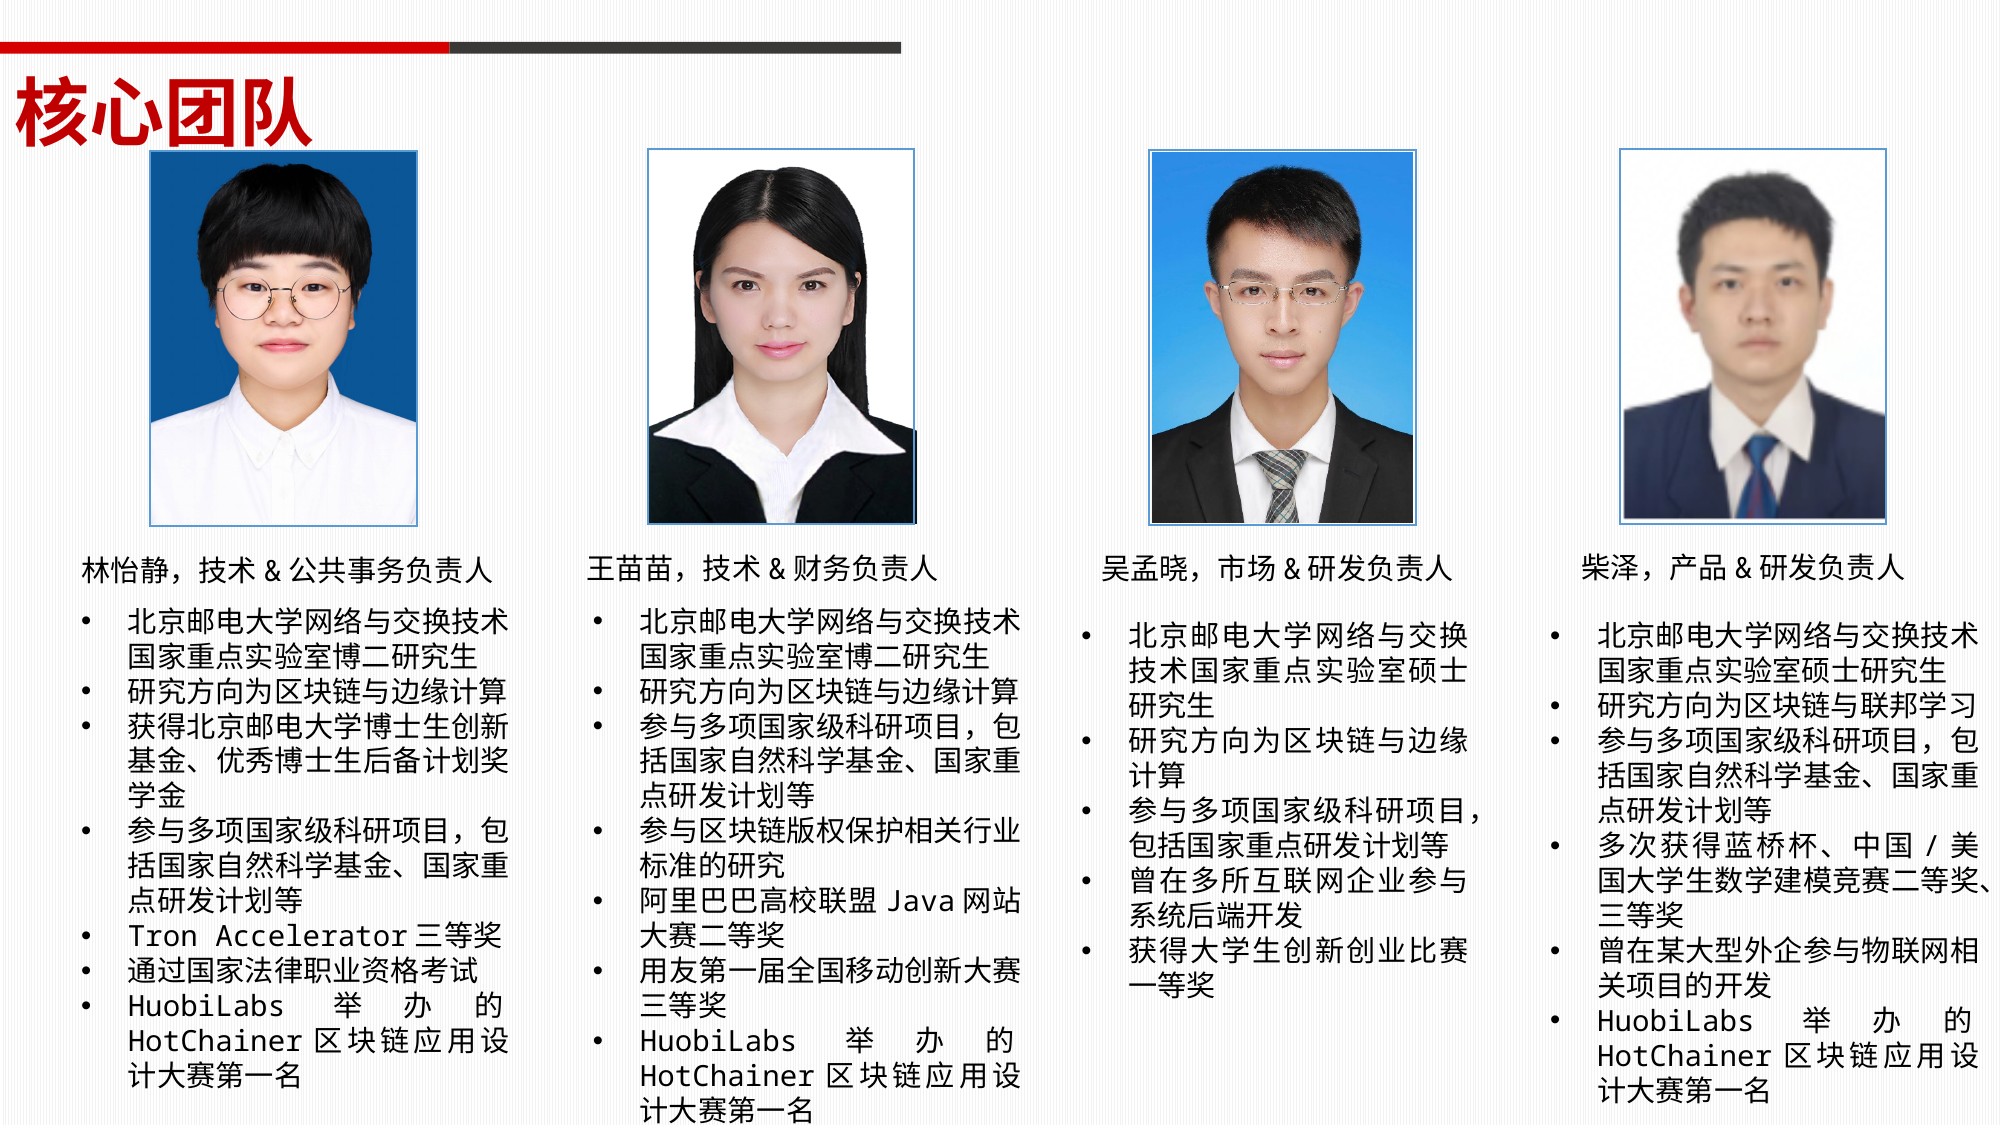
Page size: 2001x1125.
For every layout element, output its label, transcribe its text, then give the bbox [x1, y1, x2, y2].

text_box 柴泽，产品&研发负责人 [1566, 541, 1921, 592]
text_box 北京邮电大学网络与交换技术国家重点实验室博二研究生 研究方向为区块链与边缘计算 参与多项国家级科研项目，包括国家自然科学基金、国家重点研发计划等 参与区块链版权保护相关行业标准的研究 阿里巴巴高校联盟Java网站大赛二等奖 用友第一届全国移动创新大赛三等奖 HuobiLabs举办的HotChainer区块链应用设计大赛第一名 [578, 595, 1037, 1125]
text_box 北京邮电大学网络与交换技术国家重点实验室硕士研究生 研究方向为区块链与边缘计算 参与多项国家级科研项目，包括国家重点研发计划等 曾在多所互联网企业参与系统后端开发 获得大学生创新创业比赛一等奖 [1066, 610, 1484, 1010]
picture [1152, 152, 1413, 523]
text_box 北京邮电大学网络与交换技术国家重点实验室硕士研究生 研究方向为区块链与联邦学习 参与多项国家级科研项目，包括国家自然科学基金、国家重点研发计划等 多次获得蓝桥杯、中国/美国大学生数学建模竞赛二等奖、三等奖 曾在某大型外企参与物联网相关项目的开发 HuobiLabs举办的HotChainer区块链应用设计大赛第一名 [1535, 610, 1994, 1115]
text_box 吴孟晓，市场&研发负责人 [1086, 542, 1469, 593]
text_box 王苗苗，技术&财务负责人 [571, 542, 955, 593]
text_box 北京邮电大学网络与交换技术国家重点实验室博二研究生 研究方向为区块链与边缘计算 获得北京邮电大学博士生创新基金、优秀博士生后备计划奖学金 参与多项国家级科研项目，包括国家自然科学基金、国家重点研发计划等 Tron Accelerator三等奖 通过国家法律职业资格考试 HuobiLabs举办的HotChainer区块链应用设计大赛第一名 [66, 595, 525, 1100]
text_box 核心团队 [0, 57, 1484, 163]
picture [1620, 151, 1887, 525]
text_box [1619, 148, 1887, 525]
picture [649, 151, 917, 525]
text_box [647, 148, 915, 525]
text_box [0, 41, 902, 54]
text_box 林怡静，技术&公共事务负责人 [66, 544, 509, 595]
text_box [1148, 149, 1417, 526]
picture [150, 151, 417, 525]
